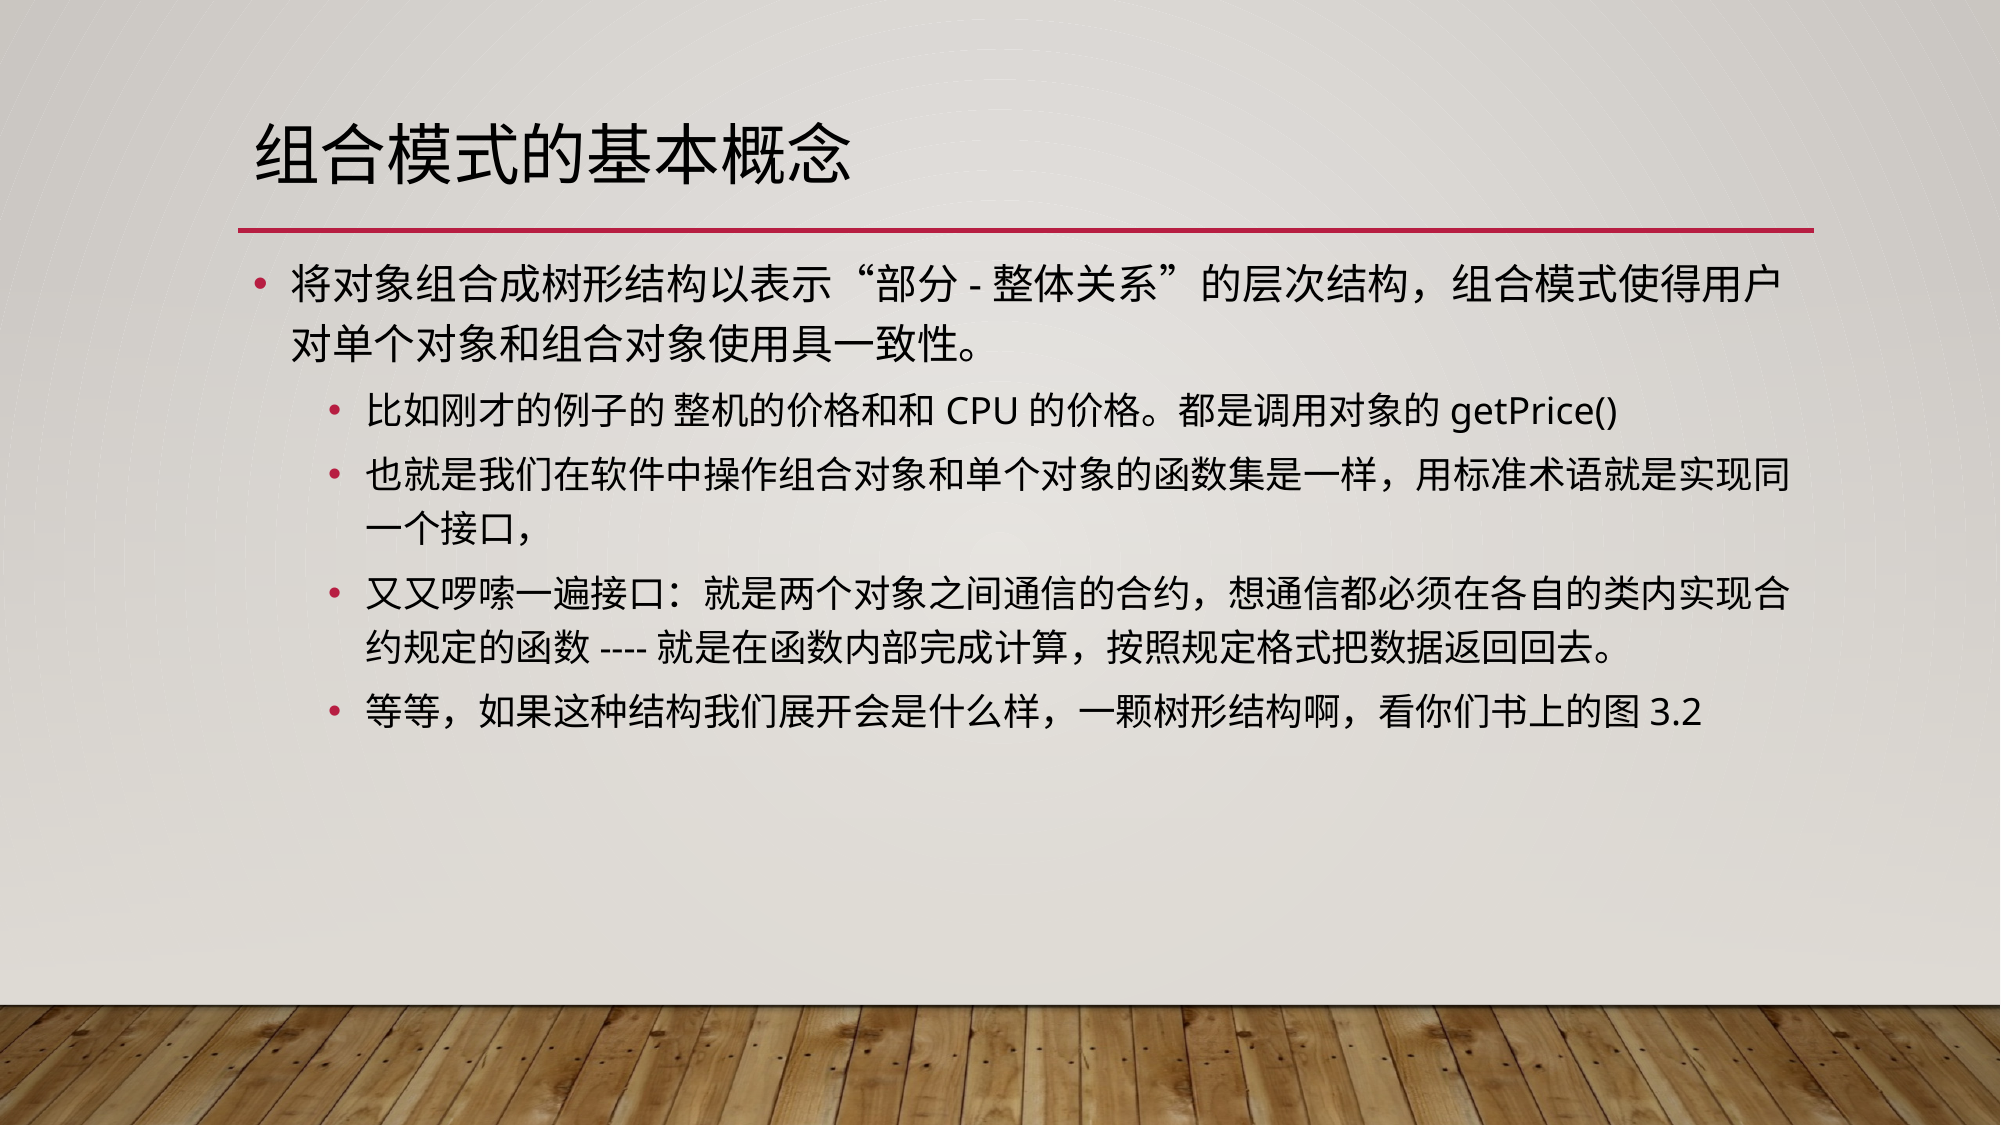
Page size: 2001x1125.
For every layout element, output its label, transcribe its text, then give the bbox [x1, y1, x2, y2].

list 将对象组合成树形结构以表示“部分-整体关系”的层次结构，组合模式使得用户对单个对象和组合对象使用具一致性。 比如刚才的例子的 整机的价格和和CPU的价格。都是调用对象的getPrice() 也就是我们在软件中操作组合对象和单个对象的函数集是一样，用标准术语就是实现同一个接口， 又又啰嗦一遍接口：就是两个对象之间通信的合约，想通信都必须在各自的类内实现合约规定的函数----就是在函数内部完成计算，按照规定格式把数据返回回去。 等等，如果这种结构我们展开会是什么样，一颗树形结构啊，看你们书上的图3.2 [238, 240, 1814, 987]
title 组合模式的基本概念 [238, 114, 1814, 231]
picture [0, 1005, 2000, 1125]
